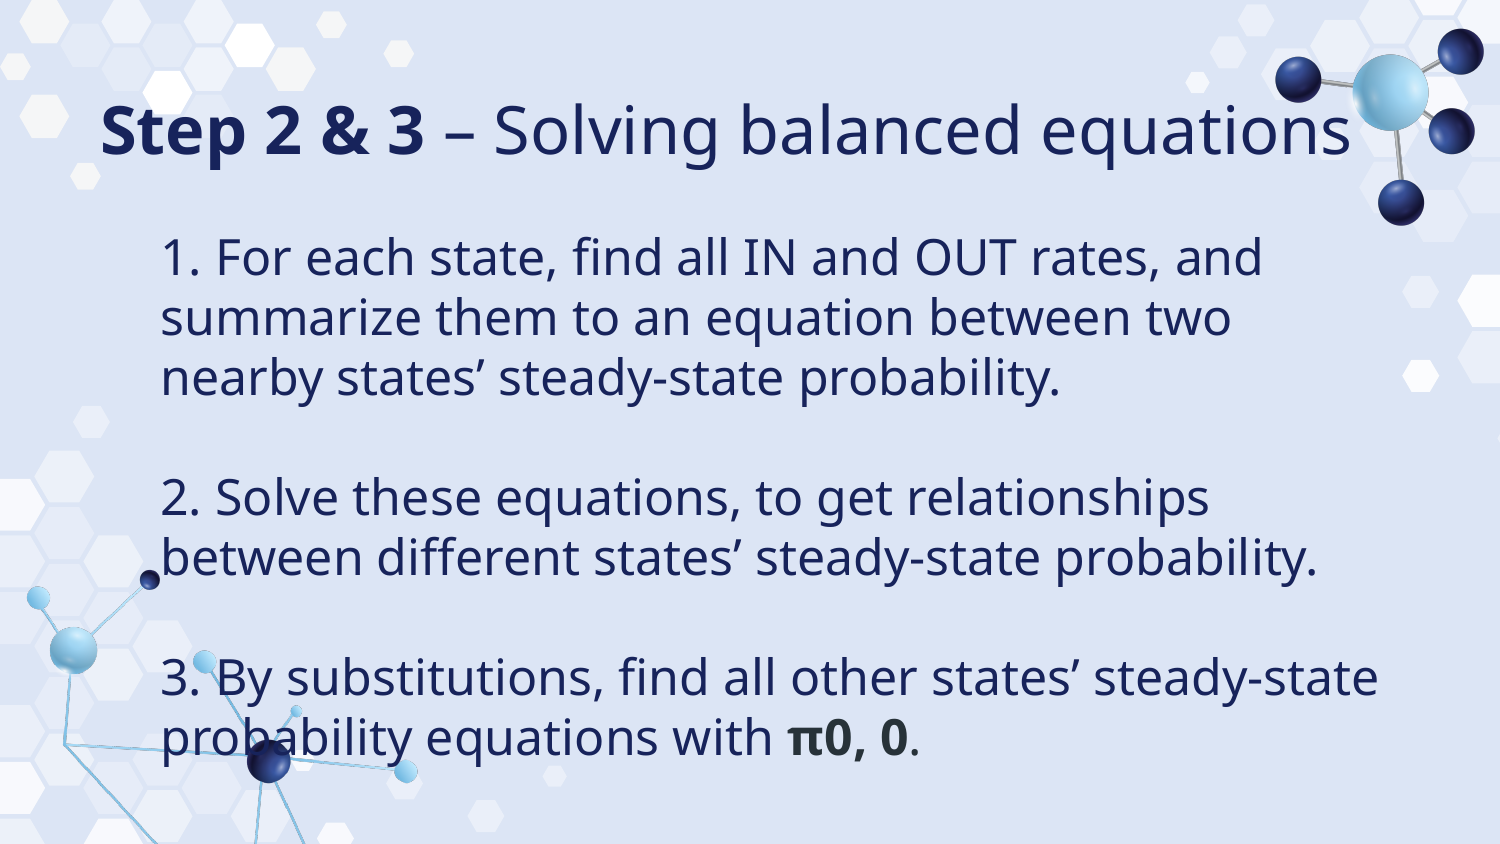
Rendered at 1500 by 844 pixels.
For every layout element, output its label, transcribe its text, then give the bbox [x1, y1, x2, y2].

text_box 1. For each state, find all IN and OUT rates, and summarize them to an equation between two nearby states’ steady-state probability. 2. Solve these equations, to get relationships between different states’ steady-state probability. 3. By substitutions, find all other states’ steady-state probability equations with π0, 0. [145, 210, 1410, 771]
title Step 2 & 3 – Solving balanced equations [45, 72, 1410, 193]
picture [0, 481, 479, 844]
picture [1269, 0, 1500, 235]
